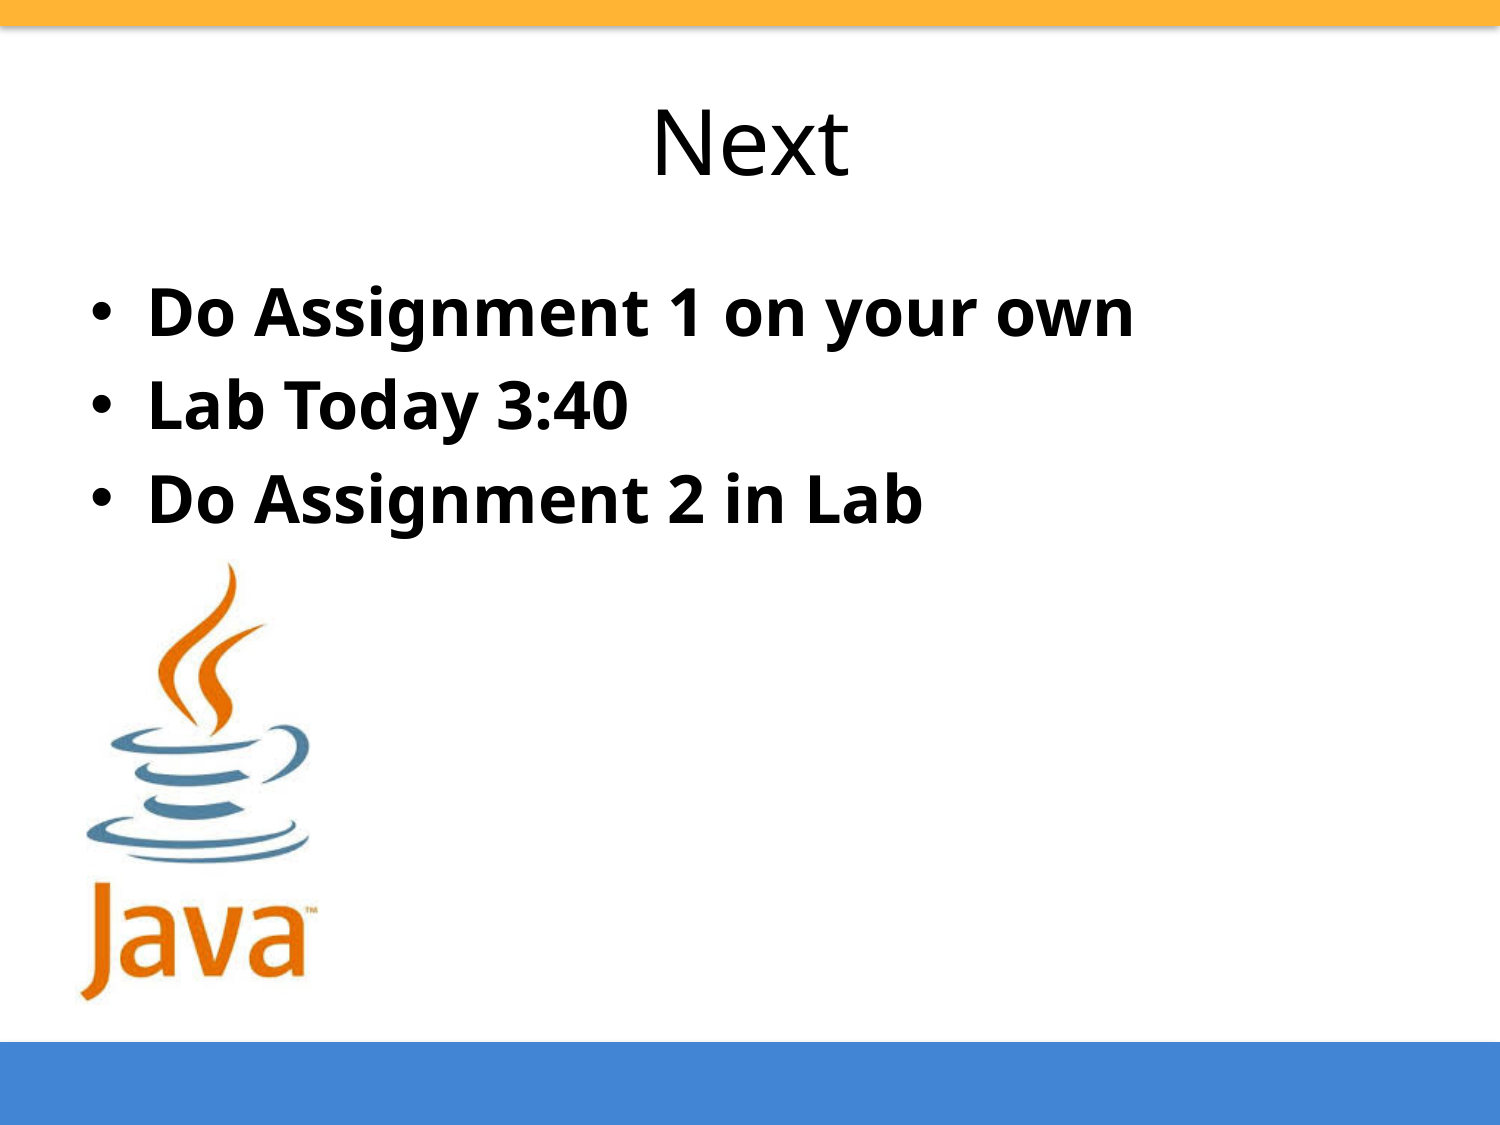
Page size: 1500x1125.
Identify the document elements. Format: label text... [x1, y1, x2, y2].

picture [74, 559, 319, 1006]
title Next [75, 45, 1425, 233]
list Do Assignment 1 on your own Lab Today 3:40 Do Assignment 2 in Lab [75, 262, 1425, 1005]
